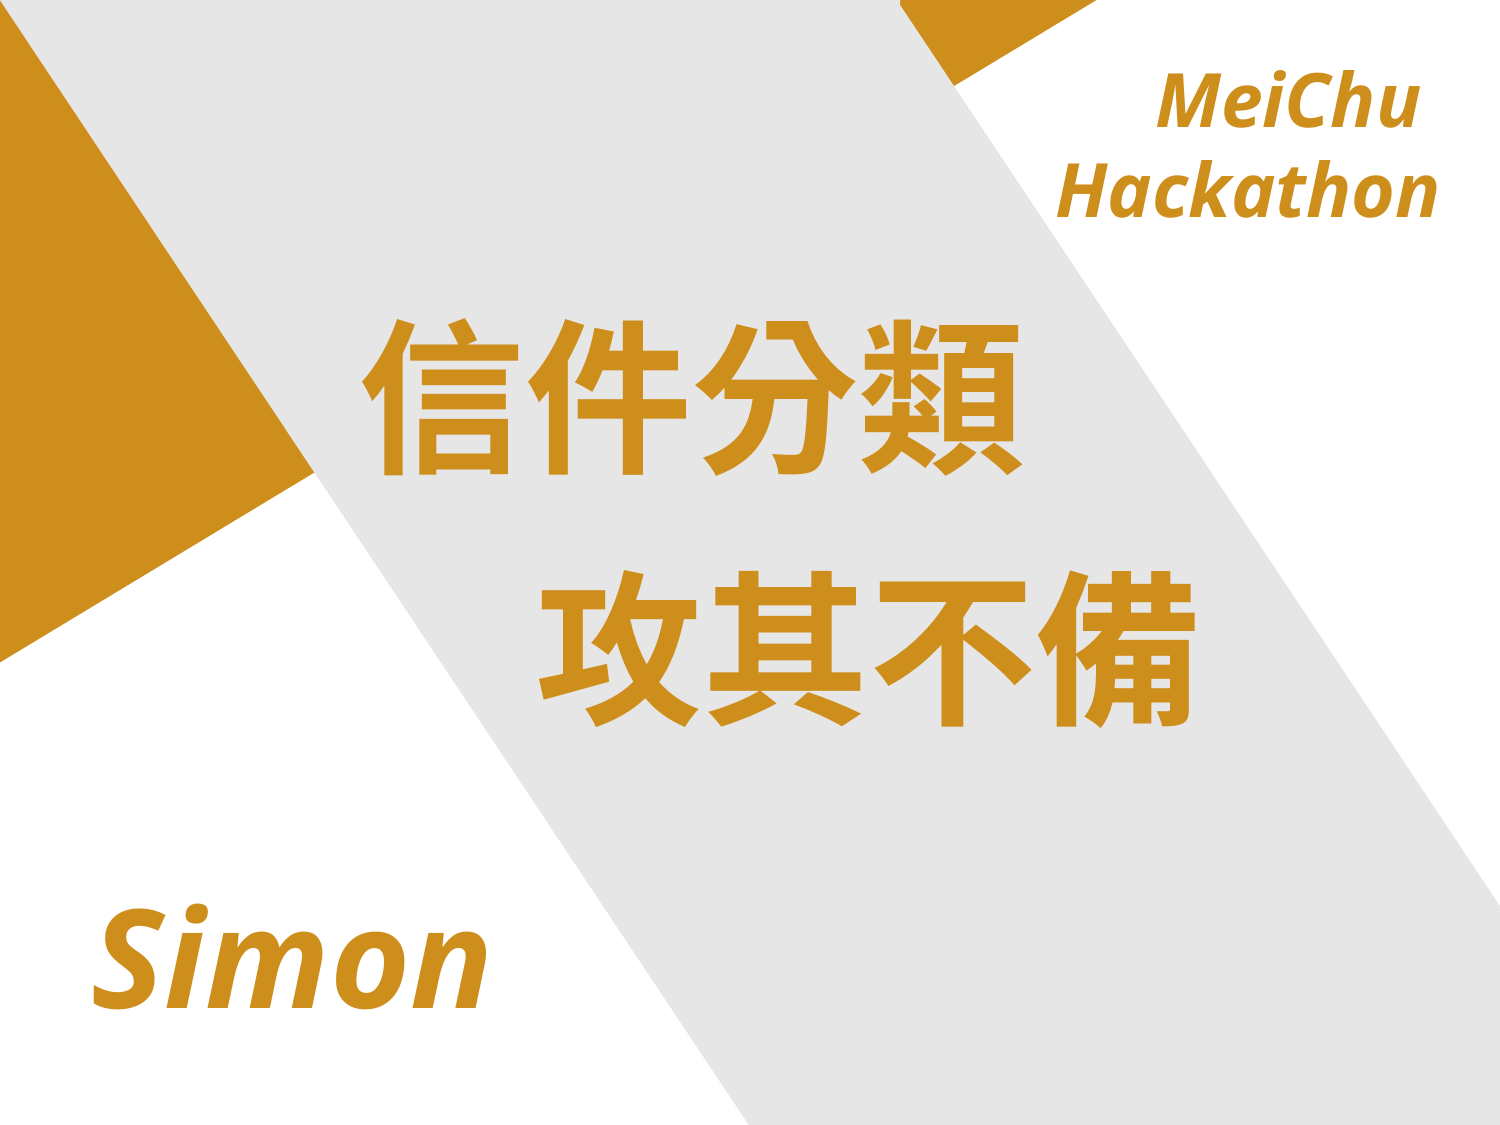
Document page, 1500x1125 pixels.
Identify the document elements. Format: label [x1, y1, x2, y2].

text_box [0, 0, 1500, 1125]
